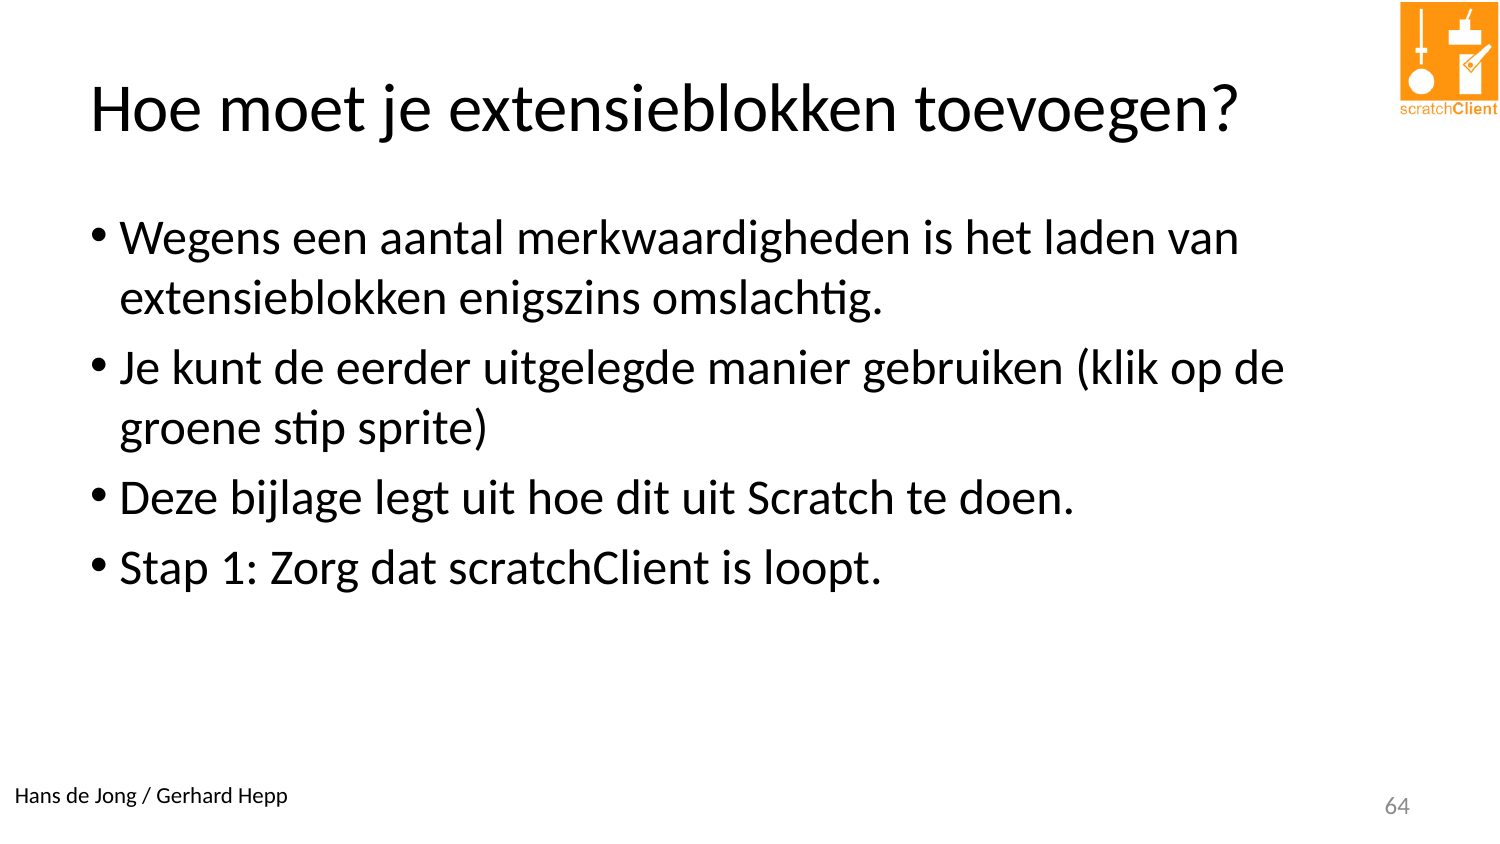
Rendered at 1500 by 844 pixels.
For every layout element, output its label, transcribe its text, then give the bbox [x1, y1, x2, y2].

title Hoe moet je extensieblokken toevoegen? [75, 33, 1425, 175]
list Wegens een aantal merkwaardigheden is het laden van extensieblokken enigszins omslachtig. Je kunt de eerder uitgelegde manier gebruiken (klik op de groene stip sprite) Deze bijlage legt uit hoe dit uit Scratch te doen. Stap 1: Zorg dat scratchClient is loopt. [75, 196, 1425, 754]
slide_number 64 [1340, 782, 1425, 827]
picture [1398, 2, 1499, 118]
